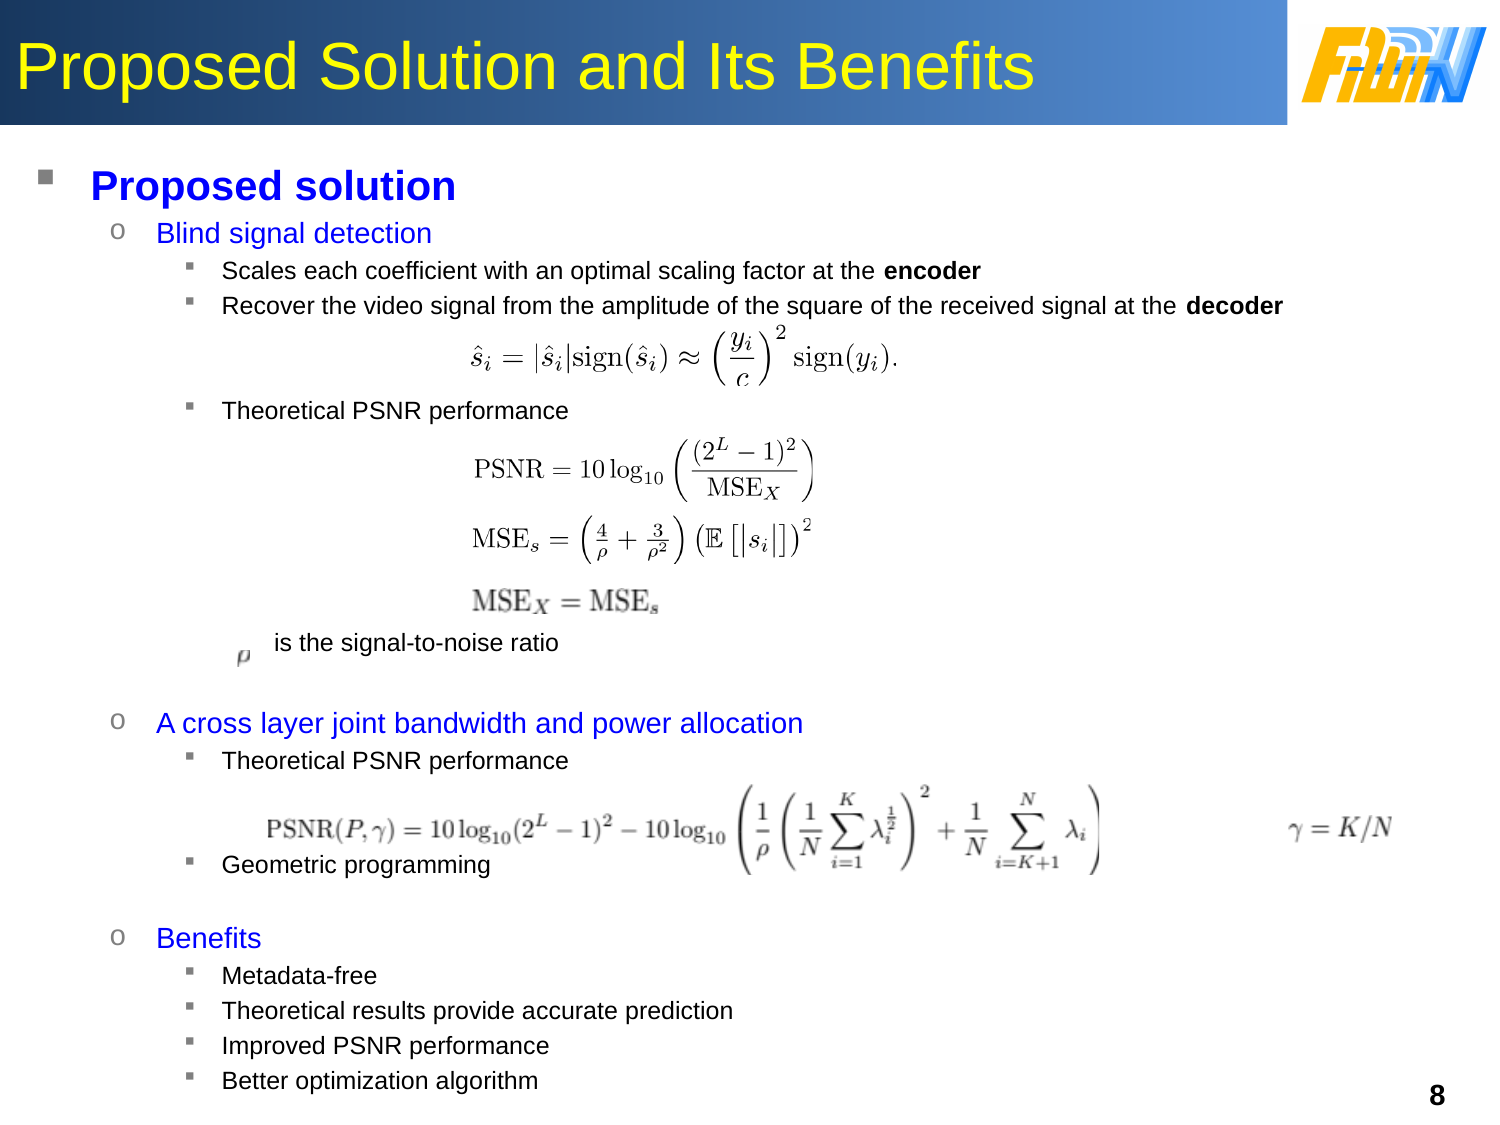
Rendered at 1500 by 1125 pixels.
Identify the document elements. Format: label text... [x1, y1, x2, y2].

picture [1287, 815, 1392, 843]
picture [472, 514, 811, 565]
picture [237, 649, 251, 667]
title Proposed Solution and Its Benefits [0, 0, 1288, 125]
picture [470, 587, 659, 614]
picture [1298, 24, 1490, 110]
picture [267, 782, 1100, 876]
text_box Proposed solution Blind signal detection Scales each coefficient with an optimal scaling factor at the encoder Recover the video signal from the amplitude of the square of the received signal at the decoder Theoretical PSNR performance is the signal-to-noise ratio A cross layer joint bandwidth and power allocation Theoretical PSNR performance Geometric programming Benefits Metadata-free Theoretical results provide accurate prediction Improved PSNR performance Better optimization algorithm [19, 151, 1500, 438]
slide_number 8 [1387, 1067, 1488, 1121]
picture [474, 437, 813, 502]
picture [470, 324, 897, 386]
